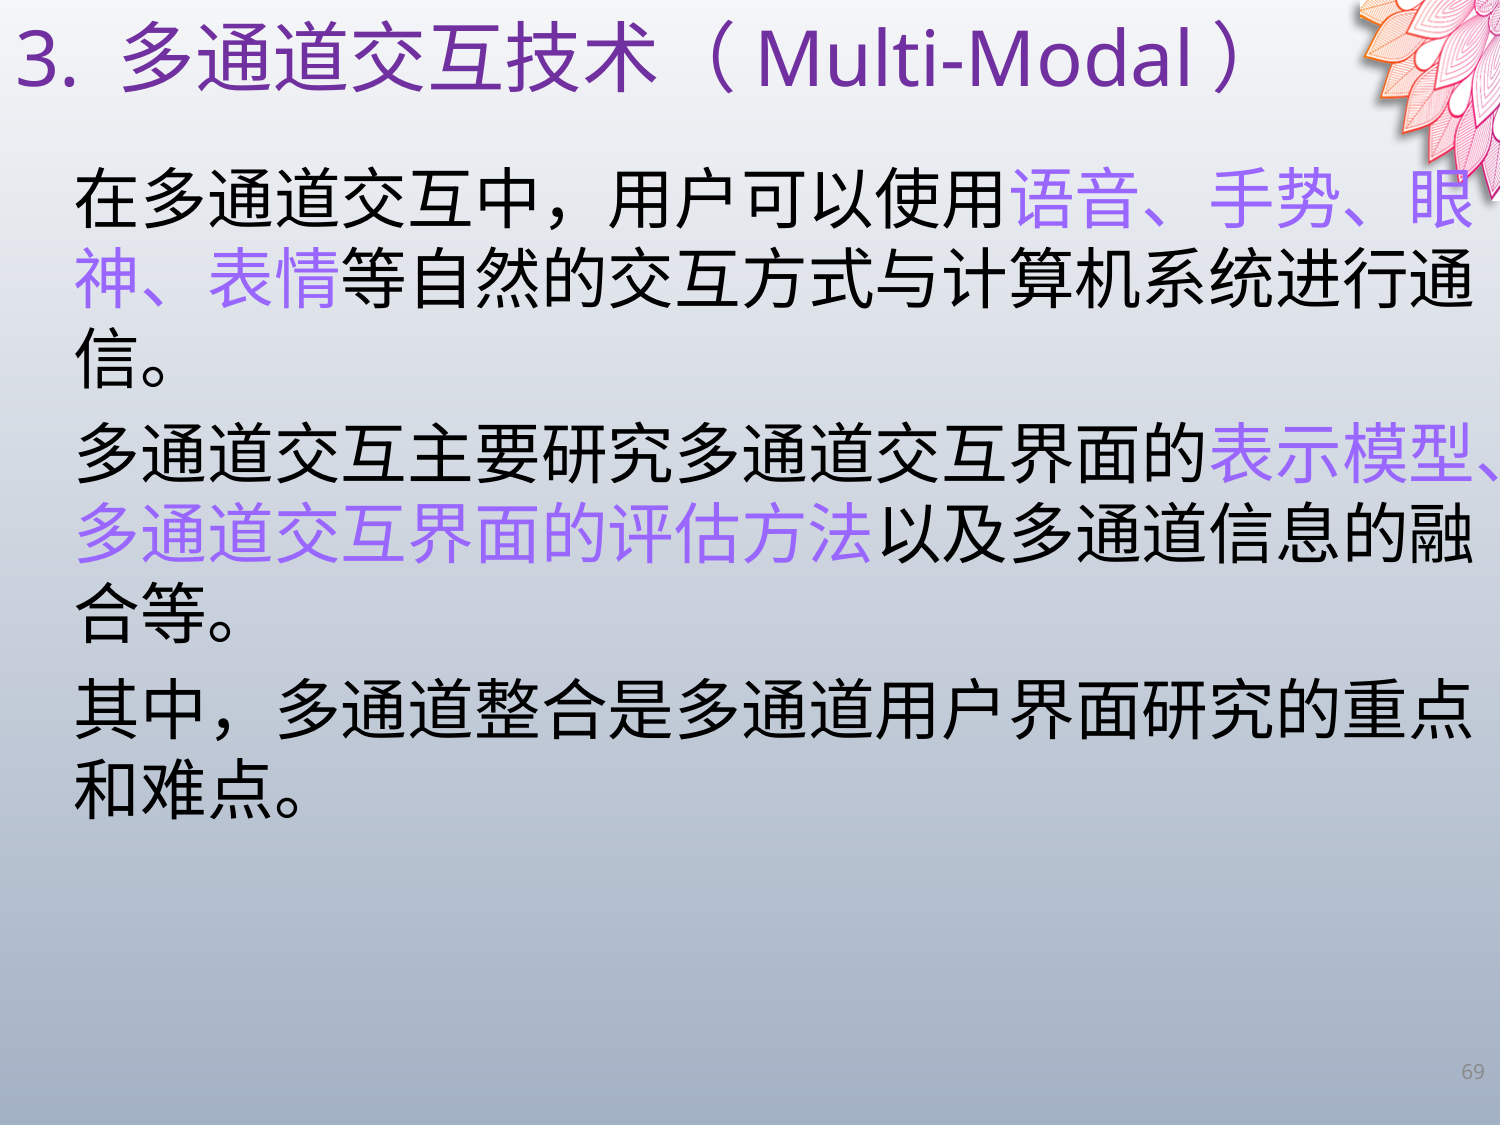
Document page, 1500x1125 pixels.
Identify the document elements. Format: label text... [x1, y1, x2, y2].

picture [1360, 0, 1500, 148]
slide_number 69 [1162, 1042, 1500, 1103]
title 3. 多通道交互技术（Multi-Modal） [0, 10, 1305, 112]
list 在多通道交互中，用户可以使用语音、手势、眼神、表情等自然的交互方式与计算机系统进行通信。 多通道交互主要研究多通道交互界面的表示模型、多通道交互界面的评估方法以及多通道信息的融合等。 其中，多通道整合是多通道用户界面研究的重点和难点。 [58, 148, 1500, 1106]
